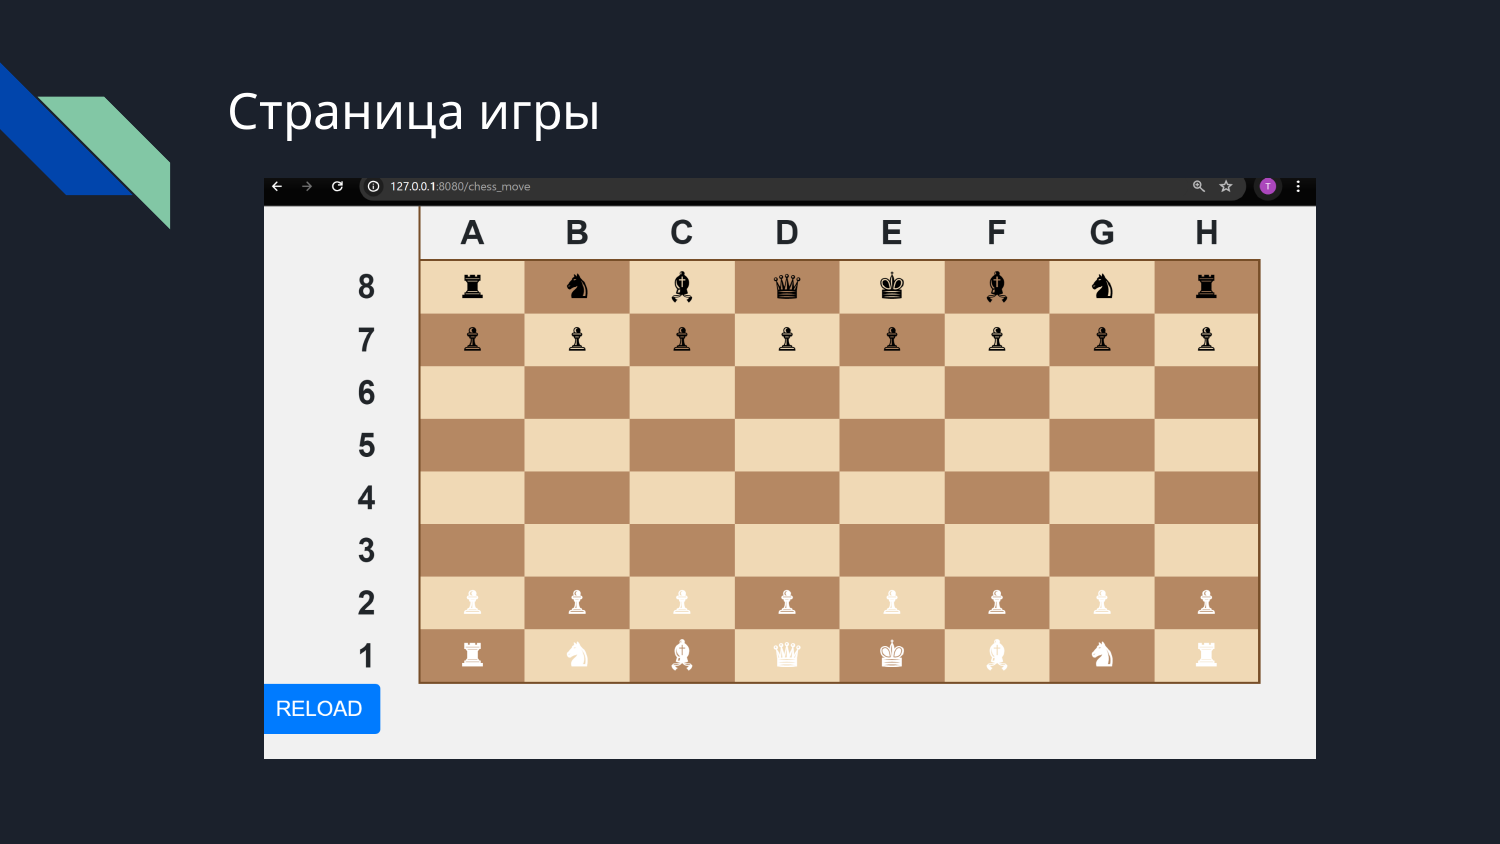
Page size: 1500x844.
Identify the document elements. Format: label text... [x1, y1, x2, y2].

picture [264, 178, 1316, 759]
title Страница игры [212, 64, 1368, 215]
